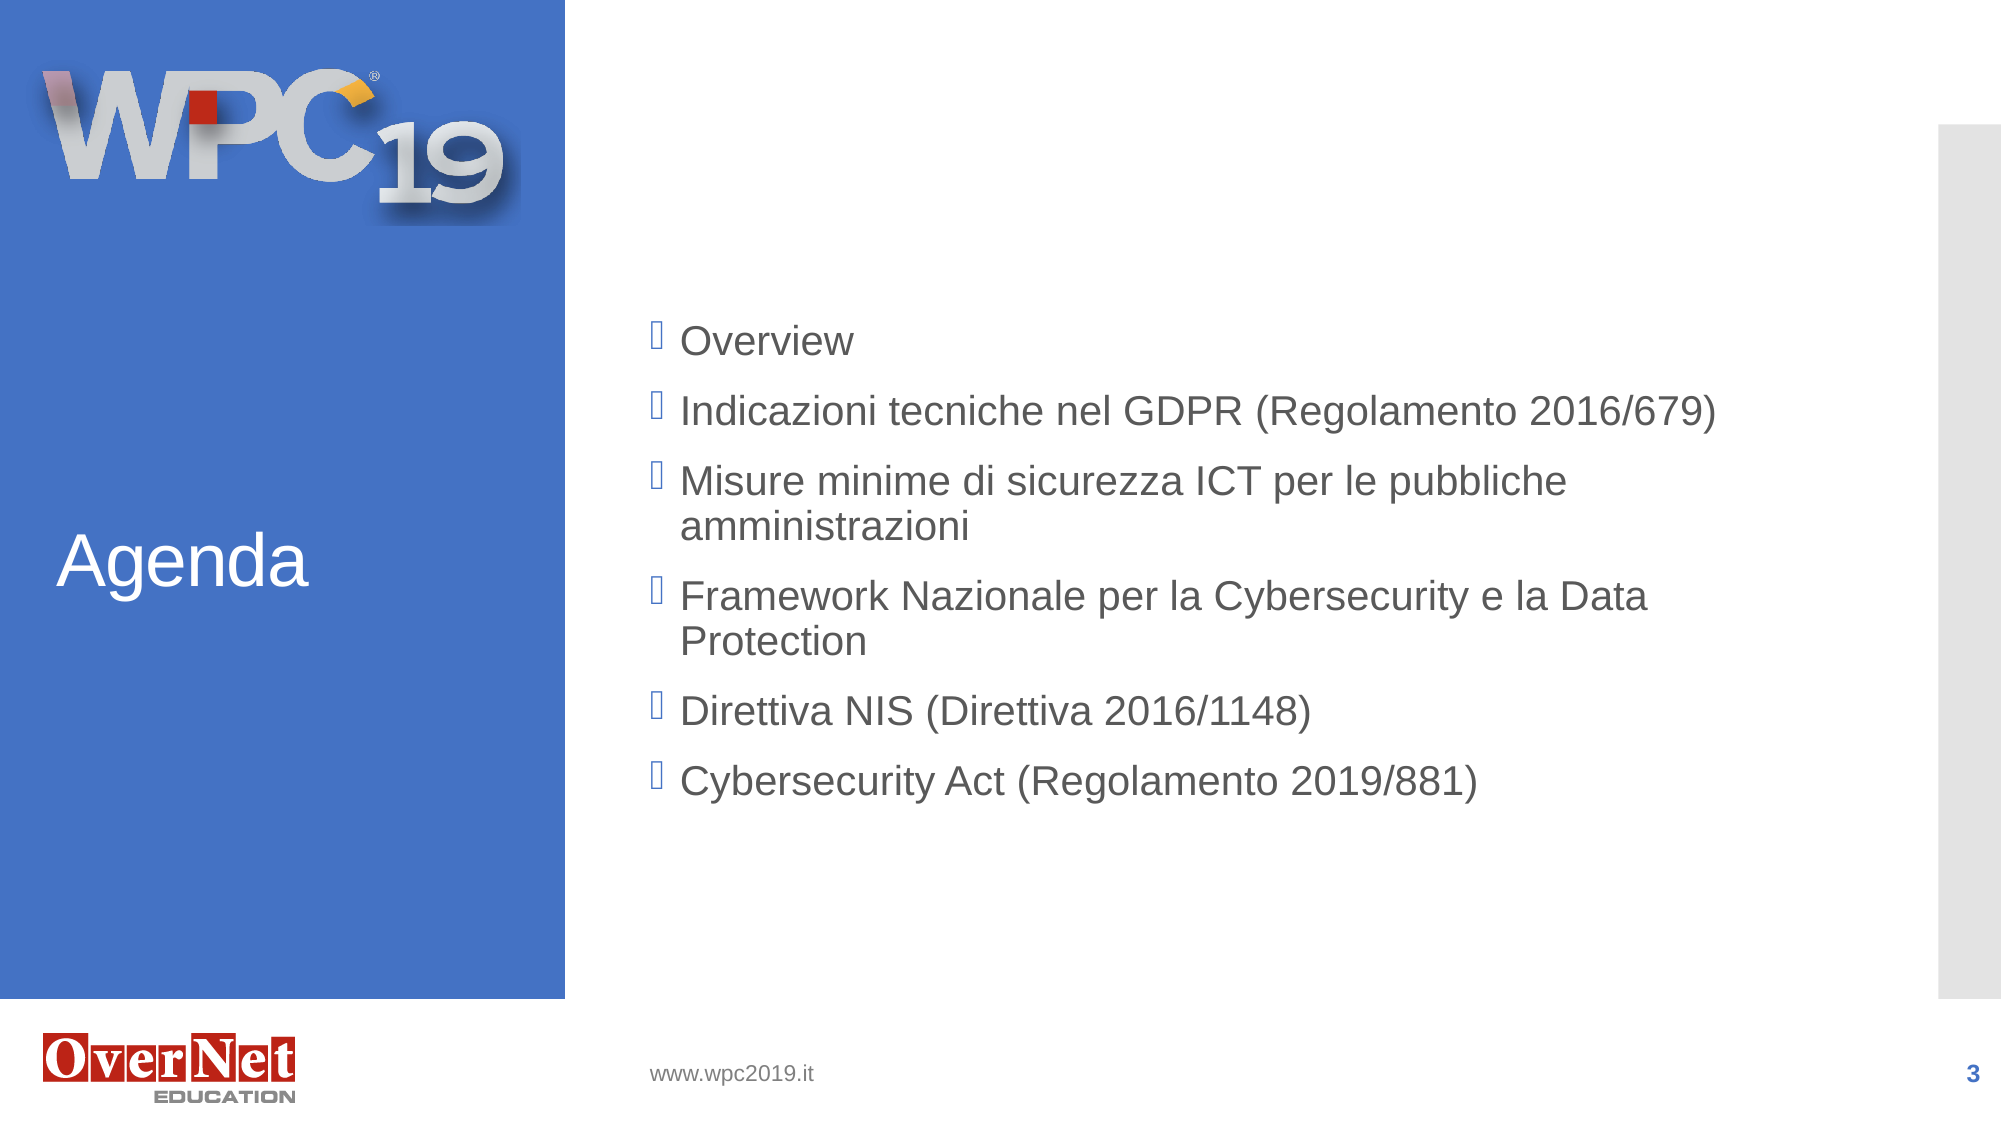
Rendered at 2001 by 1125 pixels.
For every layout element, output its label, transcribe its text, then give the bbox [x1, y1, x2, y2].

list Overview Indicazioni tecniche nel GDPR (Regolamento 2016/679) Misure minime di sicurezza ICT per le pubbliche amministrazioni Framework Nazionale per la Cybersecurity e la Data Protection Direttiva NIS (Direttiva 2016/1148) Cybersecurity Act (Regolamento 2019/881) [634, 141, 1835, 982]
picture [43, 1033, 295, 1103]
slide_number 3 [1744, 1042, 1996, 1103]
picture [15, 57, 521, 226]
title Agenda [41, 184, 525, 940]
footer www.wpc2019.it [634, 1042, 1605, 1103]
